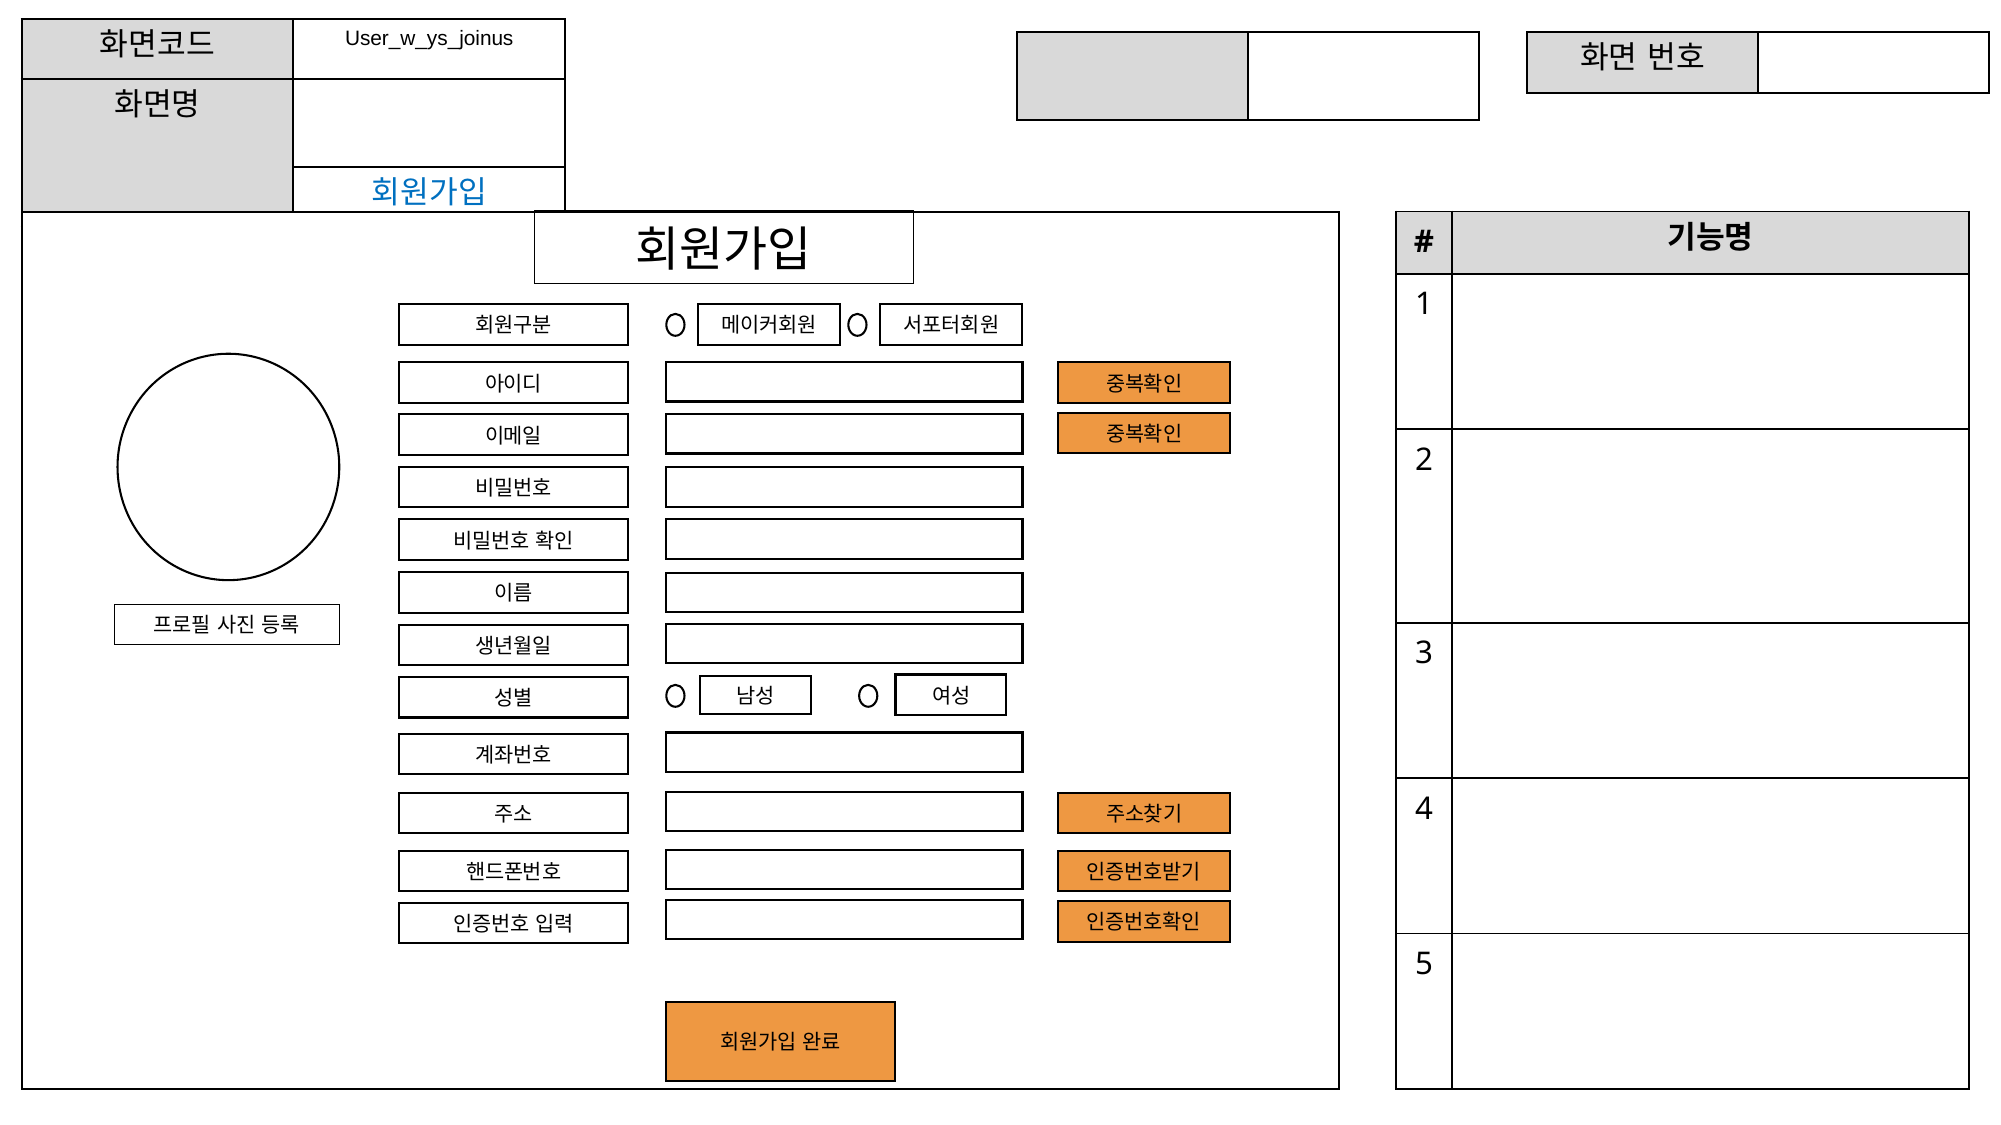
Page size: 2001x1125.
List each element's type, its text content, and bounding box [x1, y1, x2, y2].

text_box [666, 414, 1023, 454]
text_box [1057, 900, 1231, 942]
text_box [666, 732, 1023, 772]
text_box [895, 674, 1007, 716]
table_header 기능명 [1453, 212, 1968, 273]
text_box [21, 211, 1340, 1090]
table_header [1018, 33, 1247, 119]
table_header [1759, 33, 1988, 92]
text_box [398, 414, 628, 456]
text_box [698, 304, 841, 346]
table_cell 5 [1397, 934, 1451, 1088]
text_box [666, 519, 1023, 559]
table_cell [1453, 430, 1968, 622]
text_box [398, 362, 628, 404]
text_box [666, 684, 685, 707]
text_box 프로필 사진 등록 [114, 604, 340, 645]
text_box 회원가입 [534, 210, 914, 284]
table_header User_w_ys_joinus [294, 20, 564, 78]
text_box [1057, 362, 1231, 404]
table_cell 3 [1397, 624, 1451, 777]
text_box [398, 792, 628, 834]
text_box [398, 902, 628, 944]
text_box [398, 466, 628, 508]
table_header # [1397, 212, 1451, 273]
text_box [666, 791, 1023, 831]
text_box [666, 624, 1023, 664]
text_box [1057, 792, 1231, 834]
table_cell [1453, 934, 1968, 1088]
table_header [1249, 33, 1478, 119]
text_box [398, 850, 628, 892]
text_box [117, 353, 340, 581]
text_box [666, 467, 1023, 507]
text_box [666, 572, 1023, 613]
table_cell 4 [1397, 779, 1451, 933]
table_cell 1 [1397, 275, 1451, 428]
text_box [666, 900, 1023, 940]
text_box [1057, 412, 1231, 454]
table_cell 화면명 [23, 80, 292, 211]
table_header 화면 번호 [1528, 33, 1757, 92]
table_cell [1453, 779, 1968, 933]
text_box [398, 571, 628, 613]
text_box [398, 676, 628, 718]
table_cell [1453, 275, 1968, 428]
text_box [666, 362, 1023, 402]
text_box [398, 519, 628, 561]
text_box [666, 1001, 896, 1082]
text_box [666, 313, 685, 336]
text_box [880, 304, 1023, 346]
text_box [699, 674, 811, 715]
text_box [859, 684, 878, 707]
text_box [398, 733, 628, 775]
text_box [1057, 850, 1231, 892]
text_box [398, 304, 628, 346]
table_header 화면코드 [23, 20, 292, 78]
table_cell [1453, 624, 1968, 777]
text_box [398, 624, 628, 666]
text_box [848, 313, 867, 336]
table_cell 2 [1397, 430, 1451, 622]
table_cell [294, 80, 564, 166]
text_box [666, 849, 1023, 889]
table_cell 회원가입 [294, 168, 564, 211]
